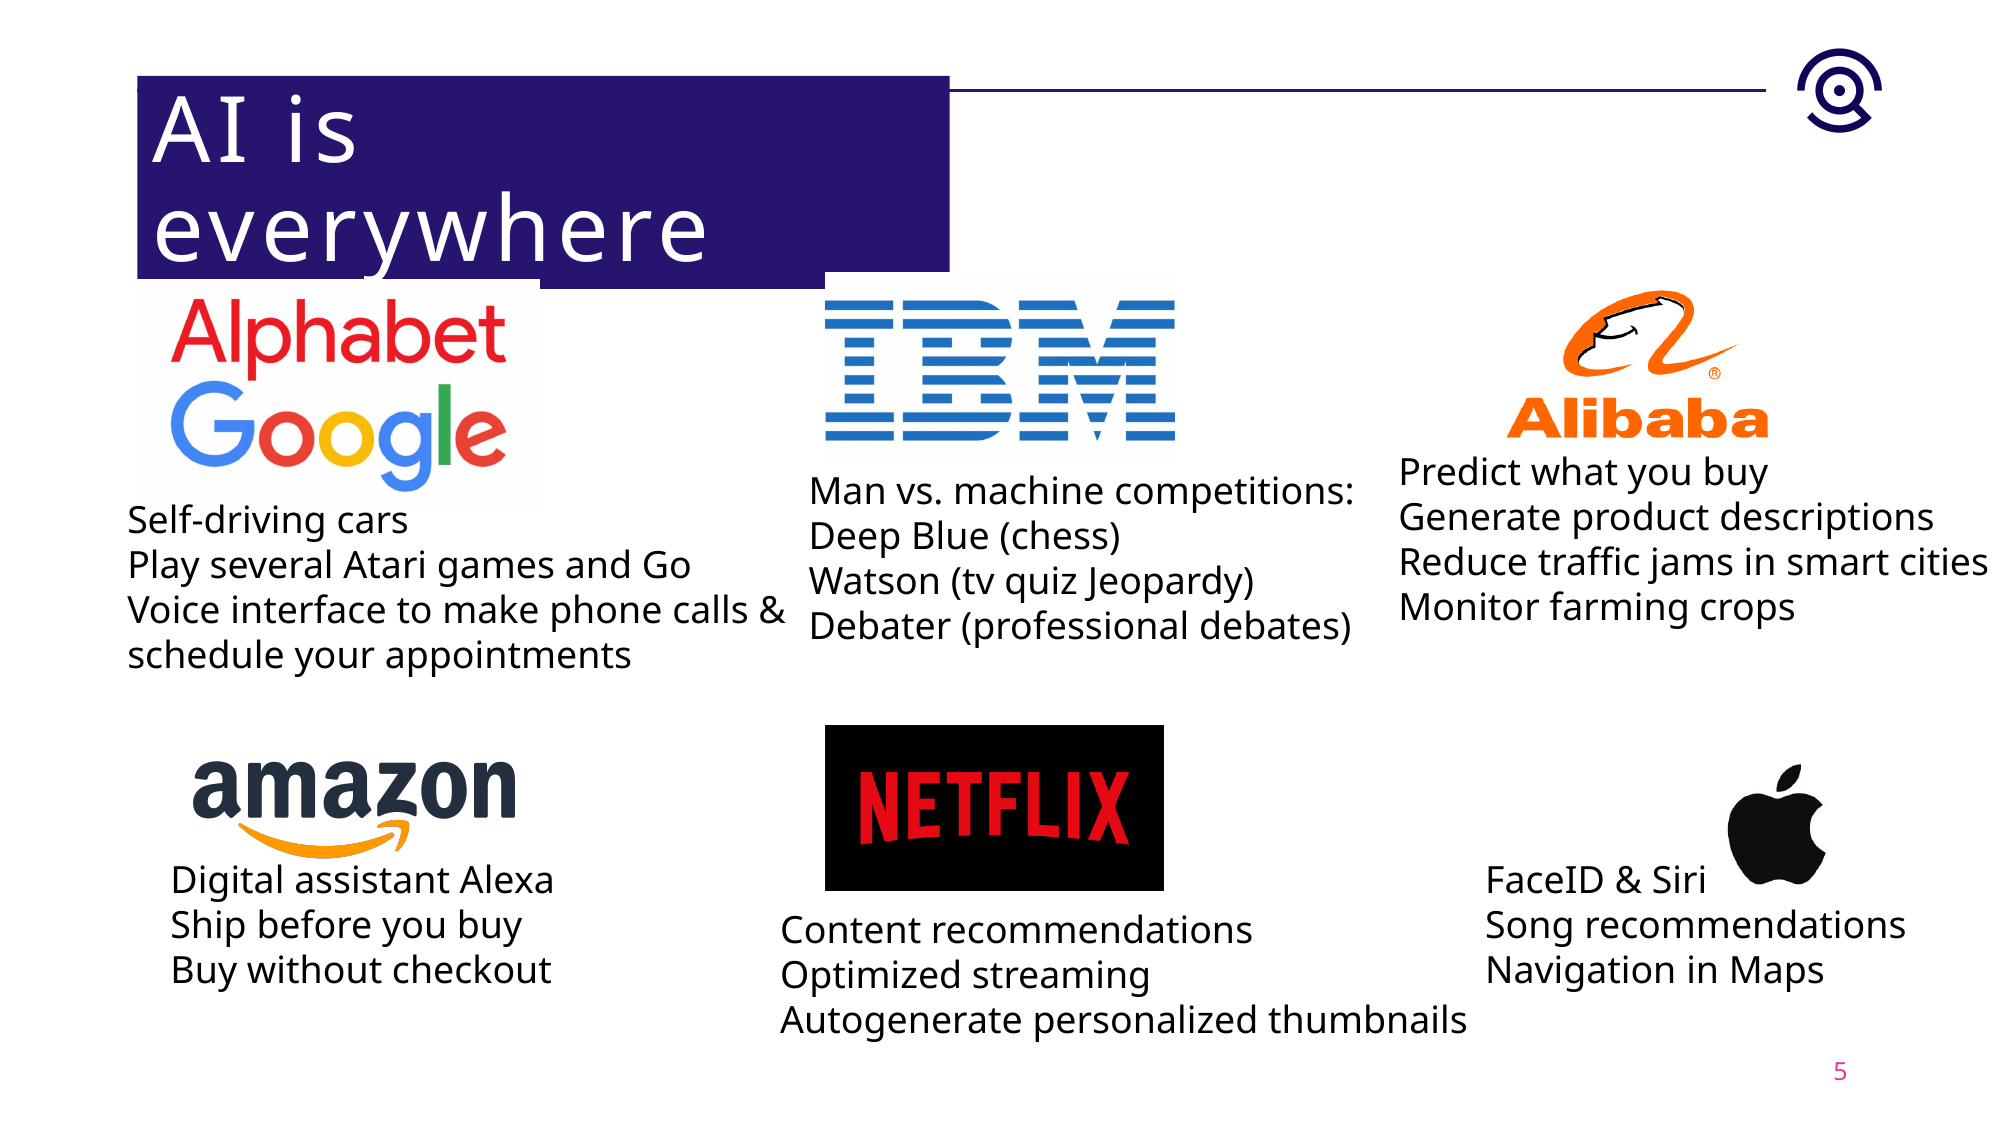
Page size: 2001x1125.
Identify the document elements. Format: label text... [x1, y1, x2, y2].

picture [152, 725, 556, 895]
text_box Man vs. machine competitions: Deep Blue (chess) Watson (tv quiz Jeopardy) Debater (professional debates) [793, 460, 1370, 655]
picture [825, 725, 1165, 891]
text_box Self-driving cars Play several Atari games and Go Voice interface to make phone calls & schedule your appointments [112, 488, 802, 684]
text_box Predict what you buy Generate product descriptions Reduce traffic jams in smart cities Monitor farming crops [1383, 440, 2000, 636]
text_box FaceID & Siri Song recommendations Navigation in Maps [1470, 848, 1922, 999]
text_box Digital assistant Alexa Ship before you buy Buy without checkout [155, 848, 570, 999]
text_box Content recommendations Optimized streaming Autogenerate personalized thumbnails [765, 898, 1484, 1048]
title AI is everywhere [137, 75, 950, 289]
picture [1650, 704, 1903, 957]
picture [825, 272, 1175, 469]
picture [137, 279, 540, 511]
picture [1498, 260, 1777, 469]
slide_number 5 [1412, 1042, 1863, 1103]
